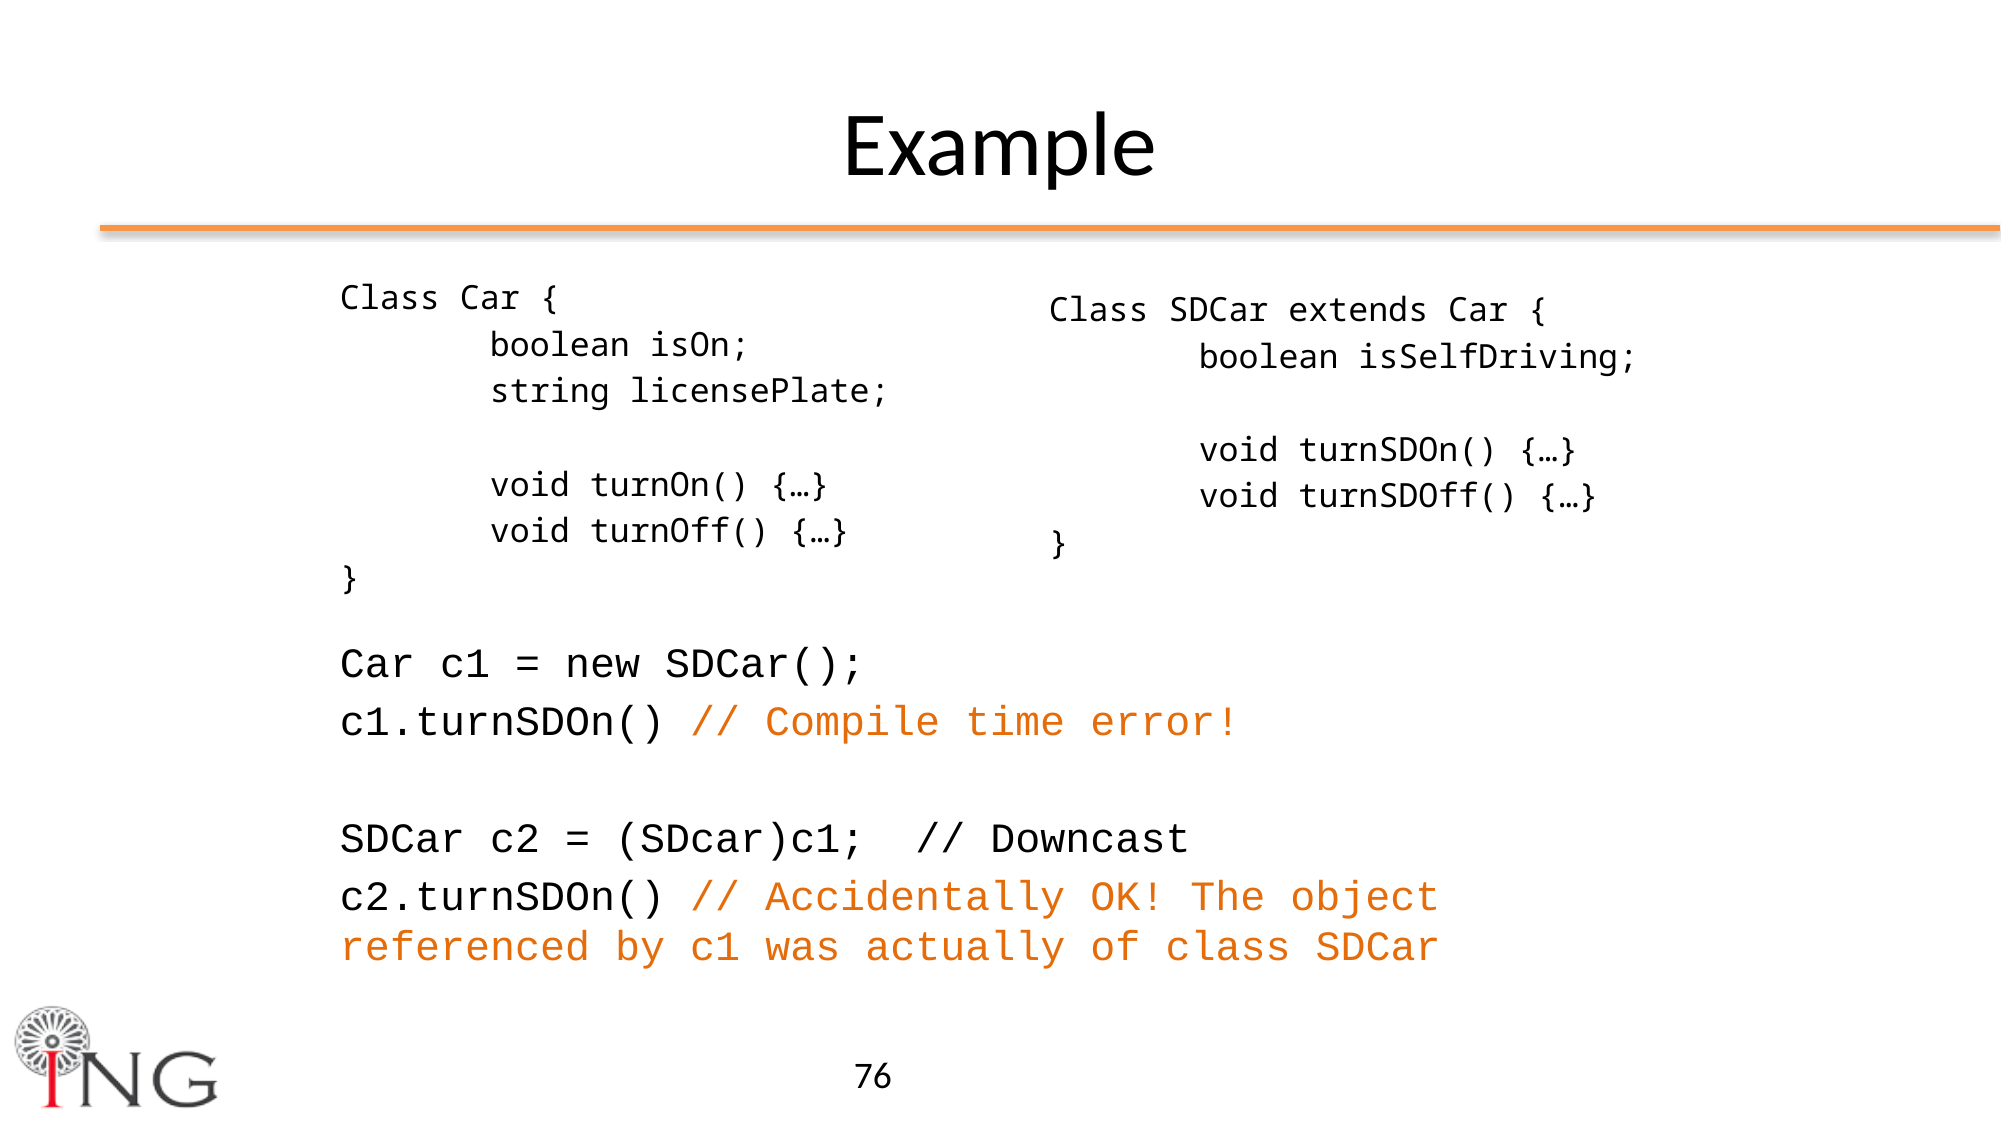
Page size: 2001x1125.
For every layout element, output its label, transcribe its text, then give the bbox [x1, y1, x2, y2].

title Example [99, 45, 1900, 233]
text_box Car c1 = new SDCar(); c1.turnSDOn() // Compile time error! SDCar c2 = (SDcar)c1; // Downcast c2.turnSDOn() // Accidentally OK! The object referenced by c1 was actually of class SDCar [324, 627, 1675, 1035]
text_box Class SDCar extends Car { boolean isSelfDriving; void turnSDOn() {…} void turnSDOff() {…} } [1033, 280, 1674, 627]
slide_number 76 [839, 1043, 1900, 1104]
list Class Car { boolean isOn; string licensePlate; void turnOn() {…} void turnOff() {…} } [324, 268, 965, 598]
picture [0, 987, 244, 1125]
